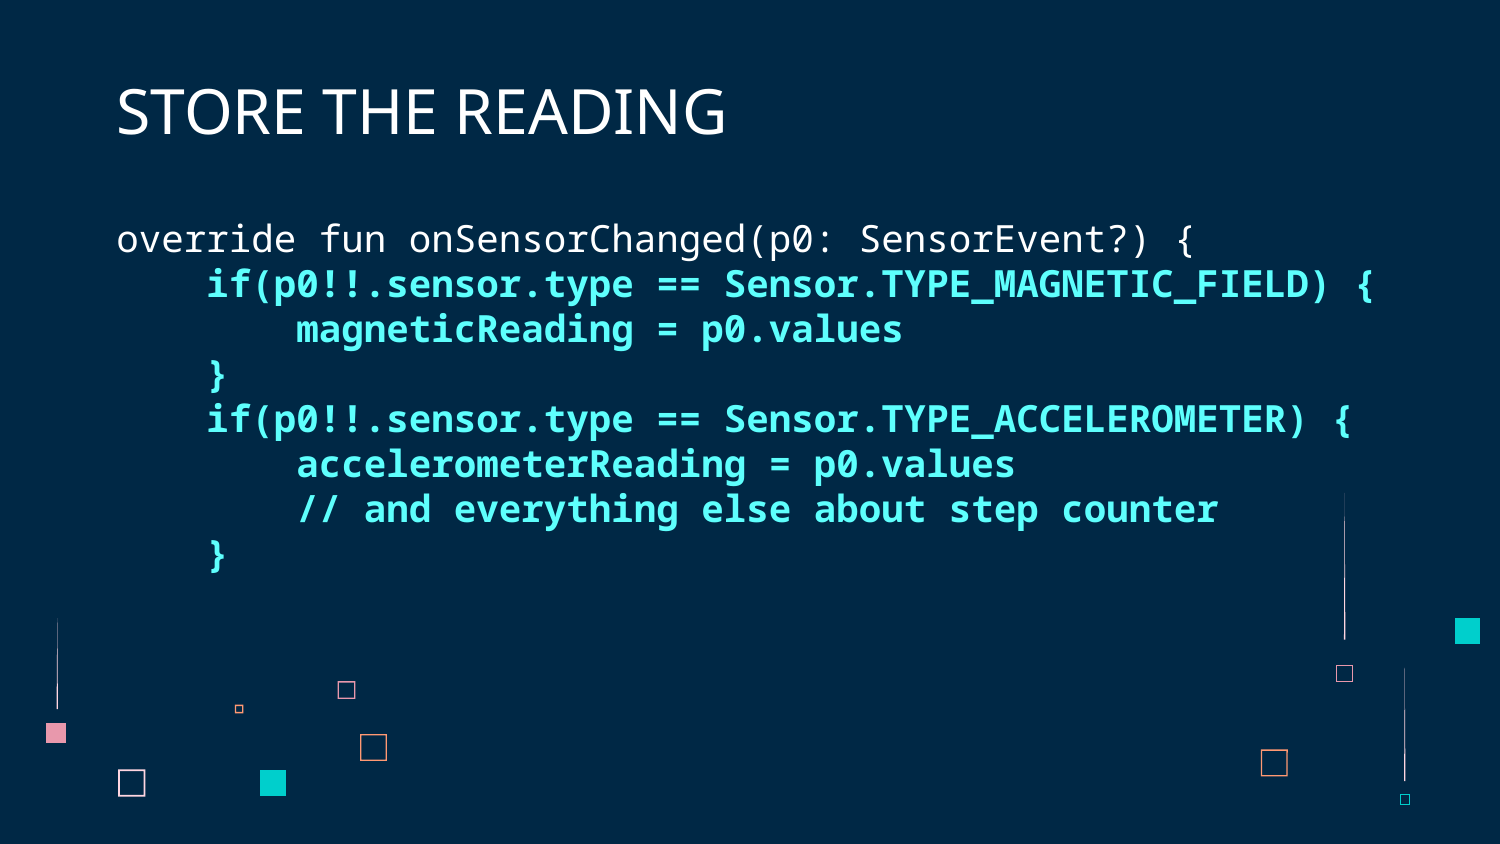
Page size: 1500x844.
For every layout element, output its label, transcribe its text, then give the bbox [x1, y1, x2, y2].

title STORE THE READING [101, 67, 1049, 163]
list override fun onSensorChanged(p0: SensorEvent?) { if(p0!!.sensor.type == Sensor.TYPE_MAGNETIC_FIELD) { magneticReading = p0.values } if(p0!!.sensor.type == Sensor.TYPE_ACCELEROMETER) { accelerometerReading = p0.values // and everything else about step counter } [101, 200, 1406, 544]
